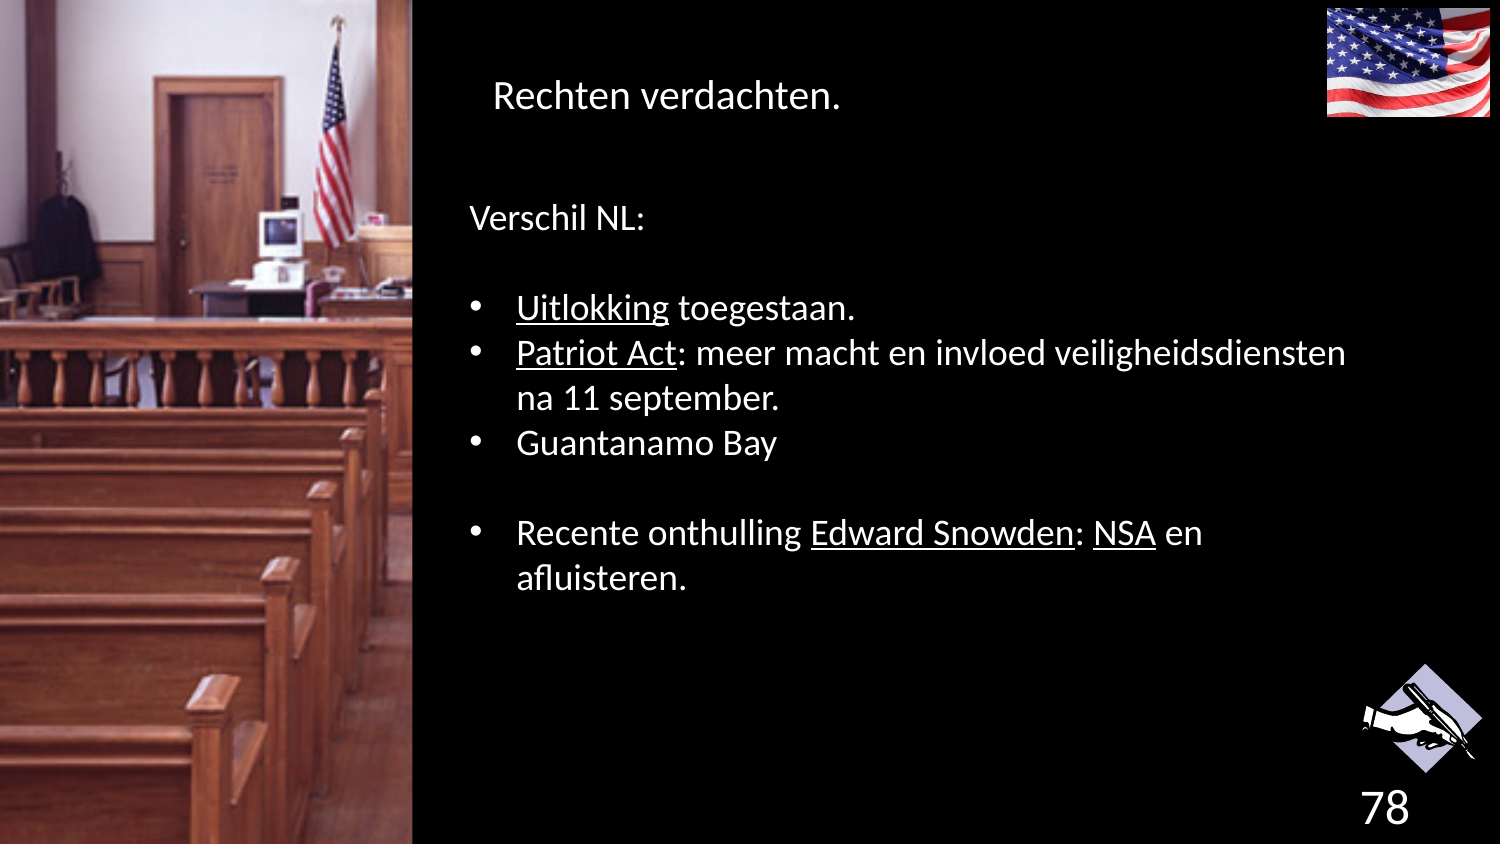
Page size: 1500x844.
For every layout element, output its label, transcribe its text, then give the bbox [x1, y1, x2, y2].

slide_number 78 [1388, 790, 1425, 827]
text_box Rechten verdachten. [614, 10, 1471, 626]
text_box [413, 0, 614, 480]
text_box Verschil NL: Uitlokking toegestaan. Patriot Act: meer macht en invloed veiligheidsdiensten na 11 september. Guantanamo Bay Recente onthulling Edward Snowden: NSA en afluisteren. [454, 185, 1388, 844]
picture [1356, 656, 1490, 781]
picture [1327, 8, 1490, 117]
picture [0, 0, 413, 844]
